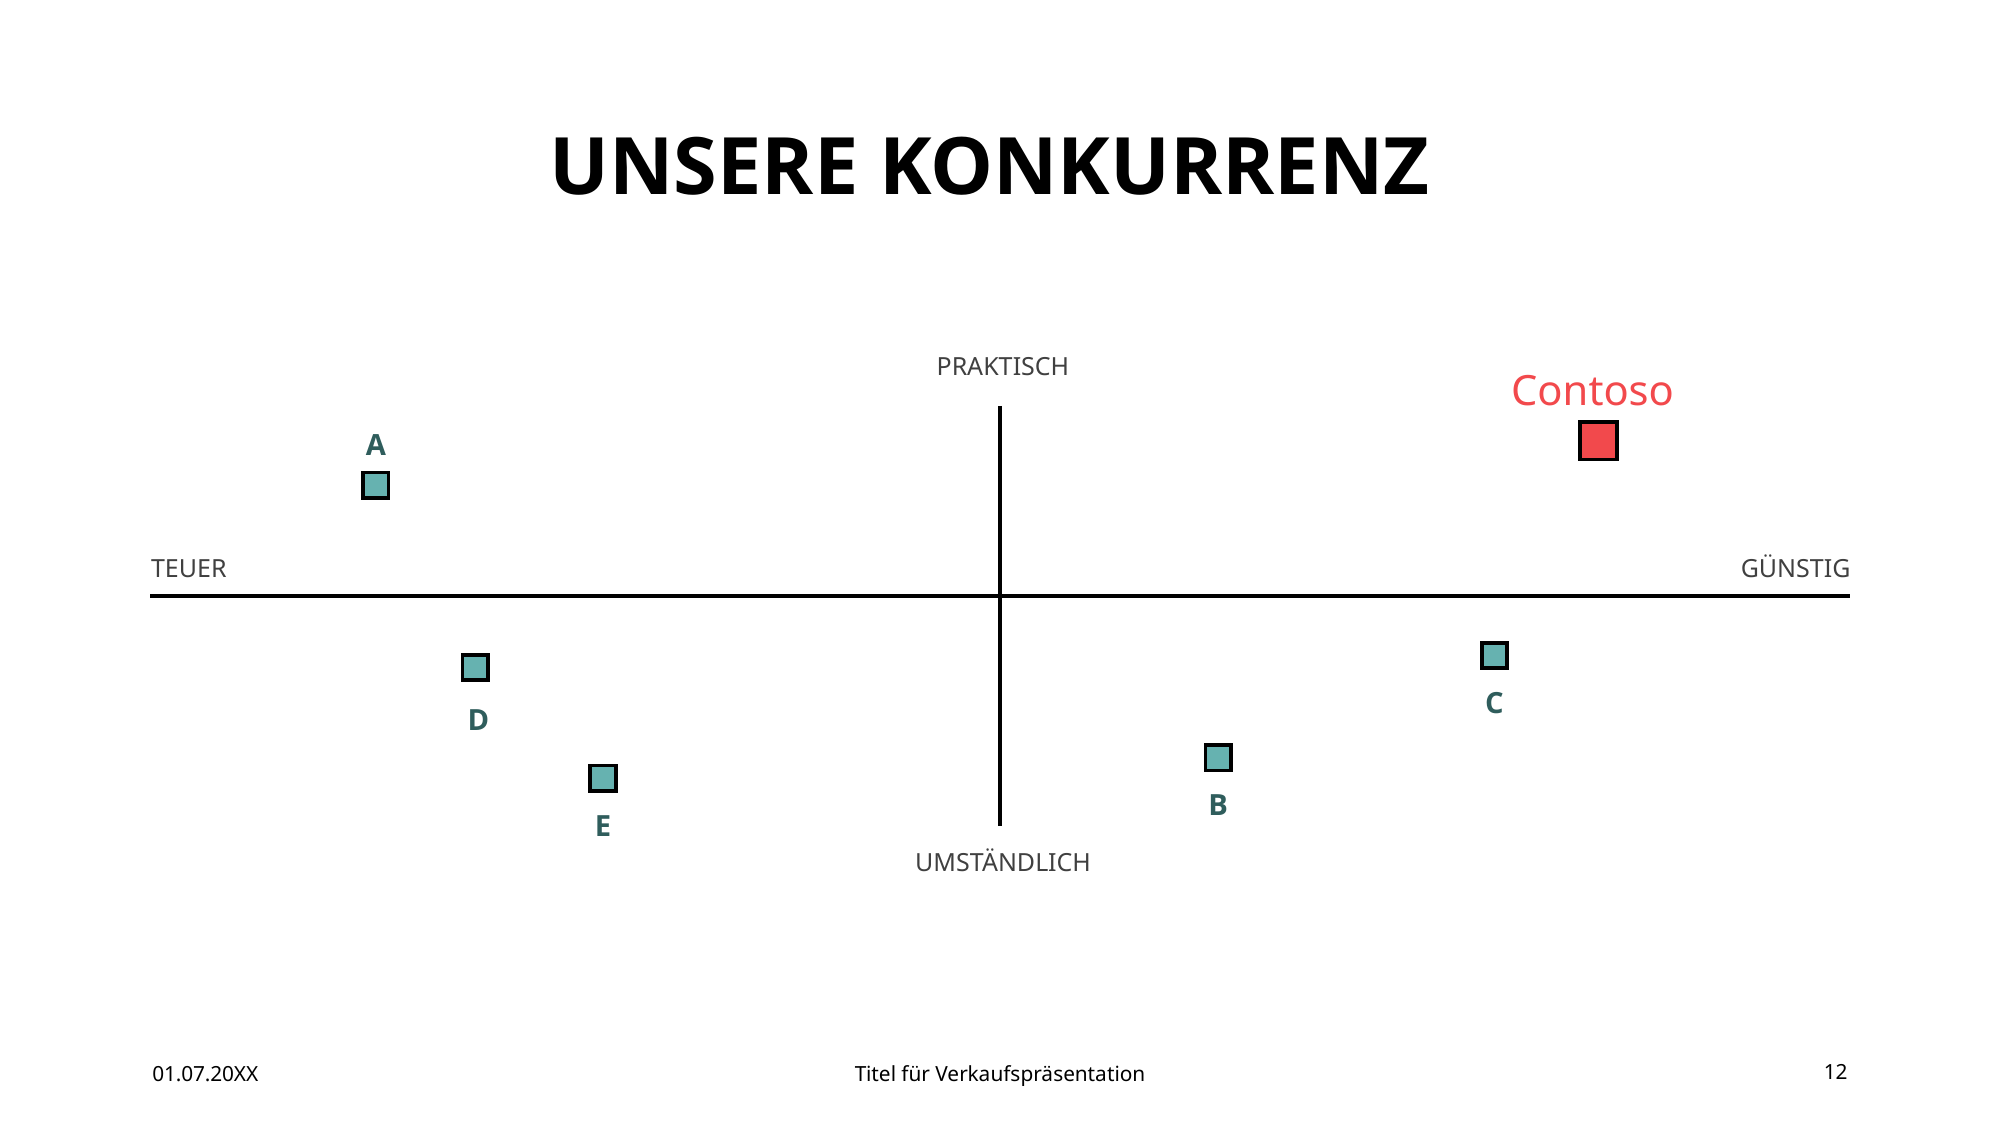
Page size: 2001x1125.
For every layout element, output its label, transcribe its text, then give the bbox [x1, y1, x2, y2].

list TEUER [136, 548, 467, 594]
text_box [1481, 642, 1508, 669]
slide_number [137, 1042, 588, 1103]
text_box [1579, 421, 1618, 460]
text_box D [306, 694, 651, 744]
list GÜNSTIG [1535, 548, 1866, 594]
text_box [461, 654, 489, 681]
slide_number 12 [1412, 1042, 1863, 1103]
text_box [362, 471, 390, 499]
footer Titel für Verkaufspräsentation [662, 1042, 1338, 1103]
text_box B [1045, 778, 1391, 829]
text_box C [1321, 676, 1667, 727]
text_box A [203, 418, 549, 469]
list UMSTÄNDLICH [838, 841, 1169, 887]
list PRAKTISCH [838, 346, 1169, 392]
text_box [589, 764, 617, 792]
text_box Contoso [1468, 356, 1717, 422]
text_box [1204, 744, 1232, 772]
title UNSERE KONKURRENZ [137, 59, 1863, 278]
text_box E [430, 799, 776, 850]
